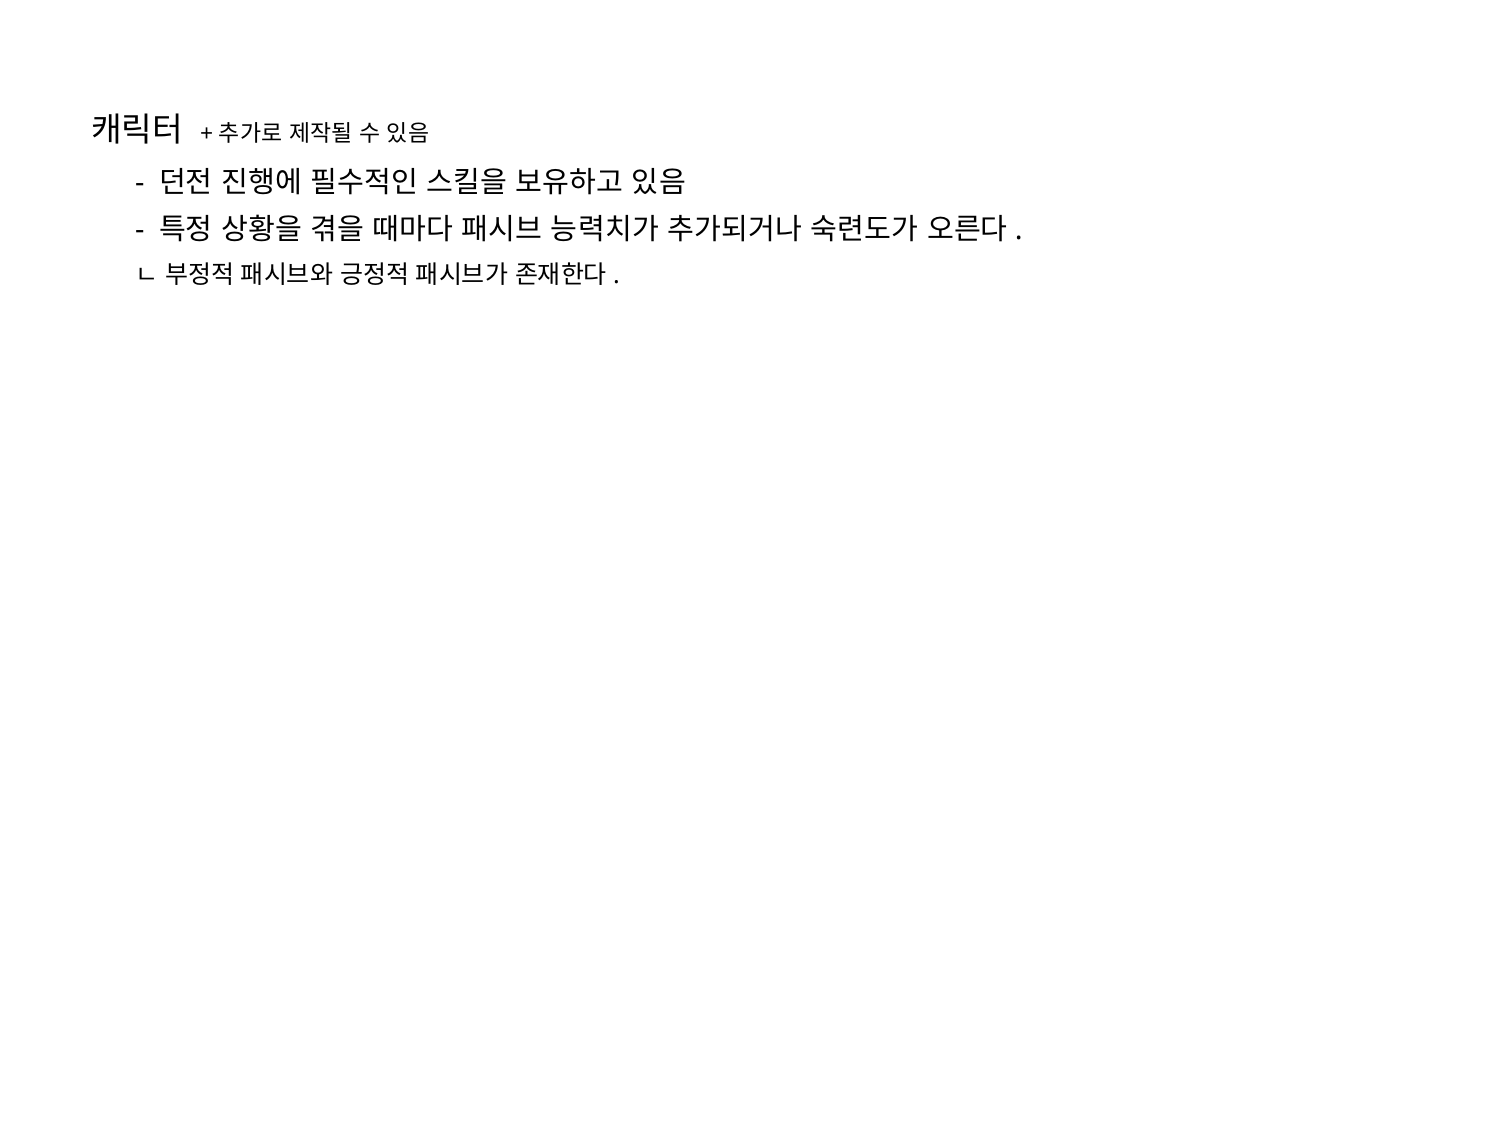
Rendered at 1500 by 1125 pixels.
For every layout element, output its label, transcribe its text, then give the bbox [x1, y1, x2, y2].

text_box - 던전 진행에 필수적인 스킬을 보유하고 있음 - 특정 상황을 겪을 때마다 패시브 능력치가 추가되거나 숙련도가 오른다. ㄴ 부정적 패시브와 긍정적 패시브가 존재한다. [120, 155, 1417, 296]
text_box 캐릭터 +추가로 제작될 수 있음 [76, 100, 974, 155]
